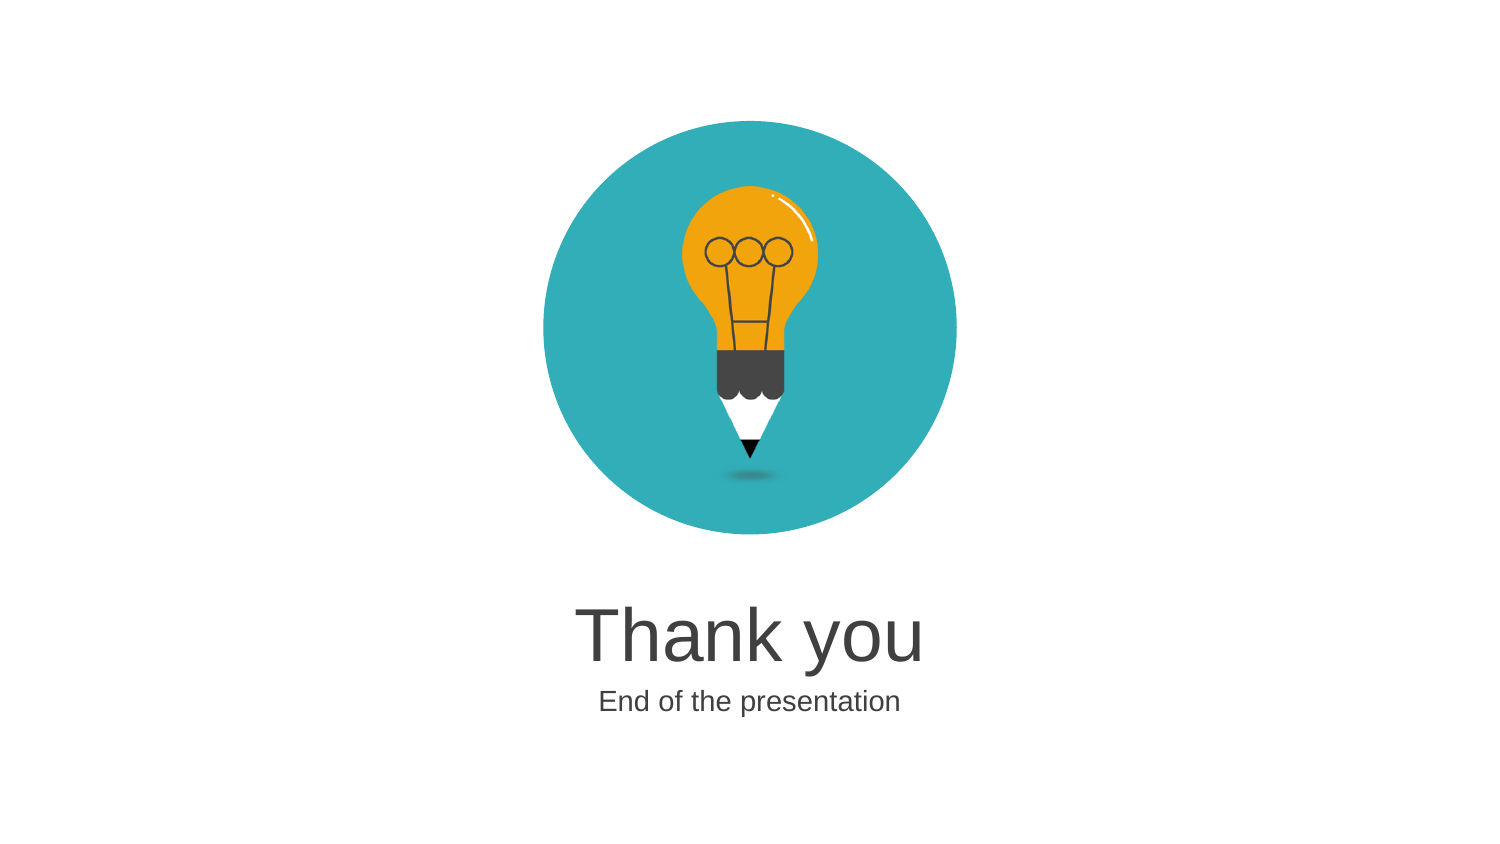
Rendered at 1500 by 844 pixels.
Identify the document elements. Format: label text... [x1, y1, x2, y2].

list Thank you [0, 584, 1500, 676]
list End of the presentation [0, 676, 1500, 724]
picture [682, 186, 818, 486]
